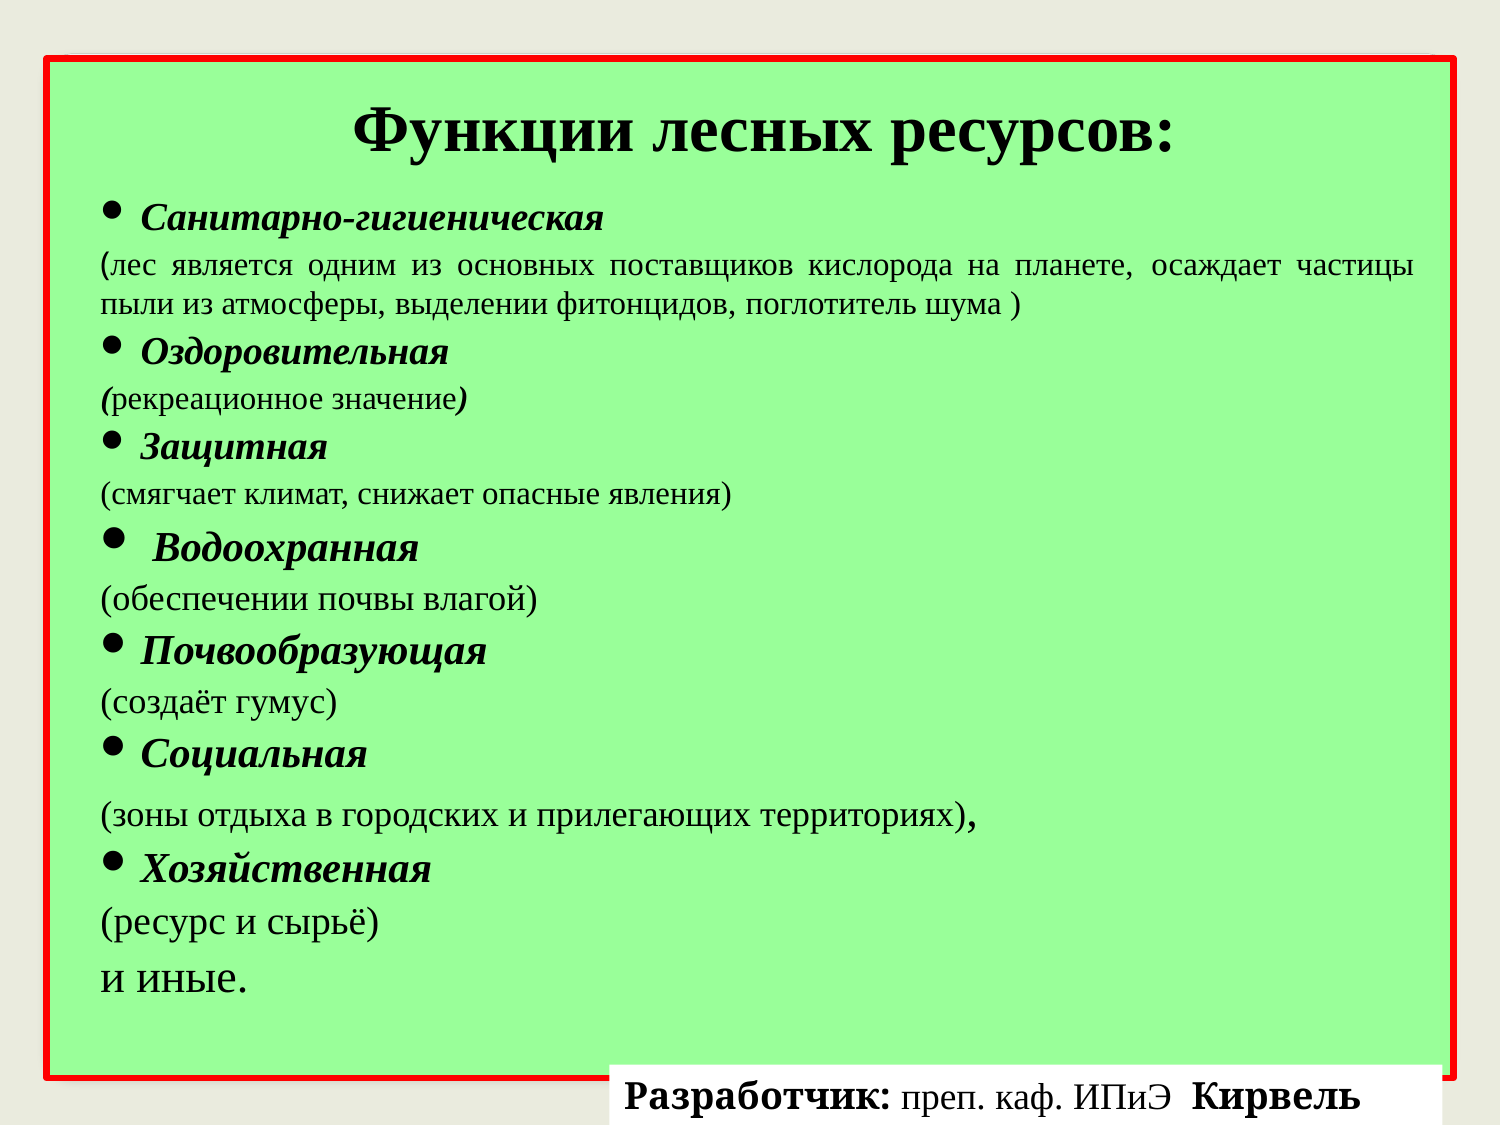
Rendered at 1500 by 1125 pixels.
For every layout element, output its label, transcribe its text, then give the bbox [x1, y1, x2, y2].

text_box Разработчик: преп. каф. ИПиЭ Кирвель П.И. [609, 1064, 1443, 1125]
title Функции лесных ресурсов: [93, 0, 1437, 173]
list Санитарно-гигиеническая (лес является одним из основных поставщиков кислорода на планете, осаждает частицы пыли из атмосферы, выделении фитонцидов, поглотитель шума ) Оздоровительная (рекреационное значение) Защитная (смягчает климат, снижает опасные явления) Водоохранная (обеспечении почвы влагой) Почвообразующая (создаёт гумус) Социальная (зоны отдыха в городских и прилегающих территориях), Хозяйственная (ресурс и сырьё) и иные. [70, 175, 1430, 1020]
text_box [43, 55, 1457, 1081]
